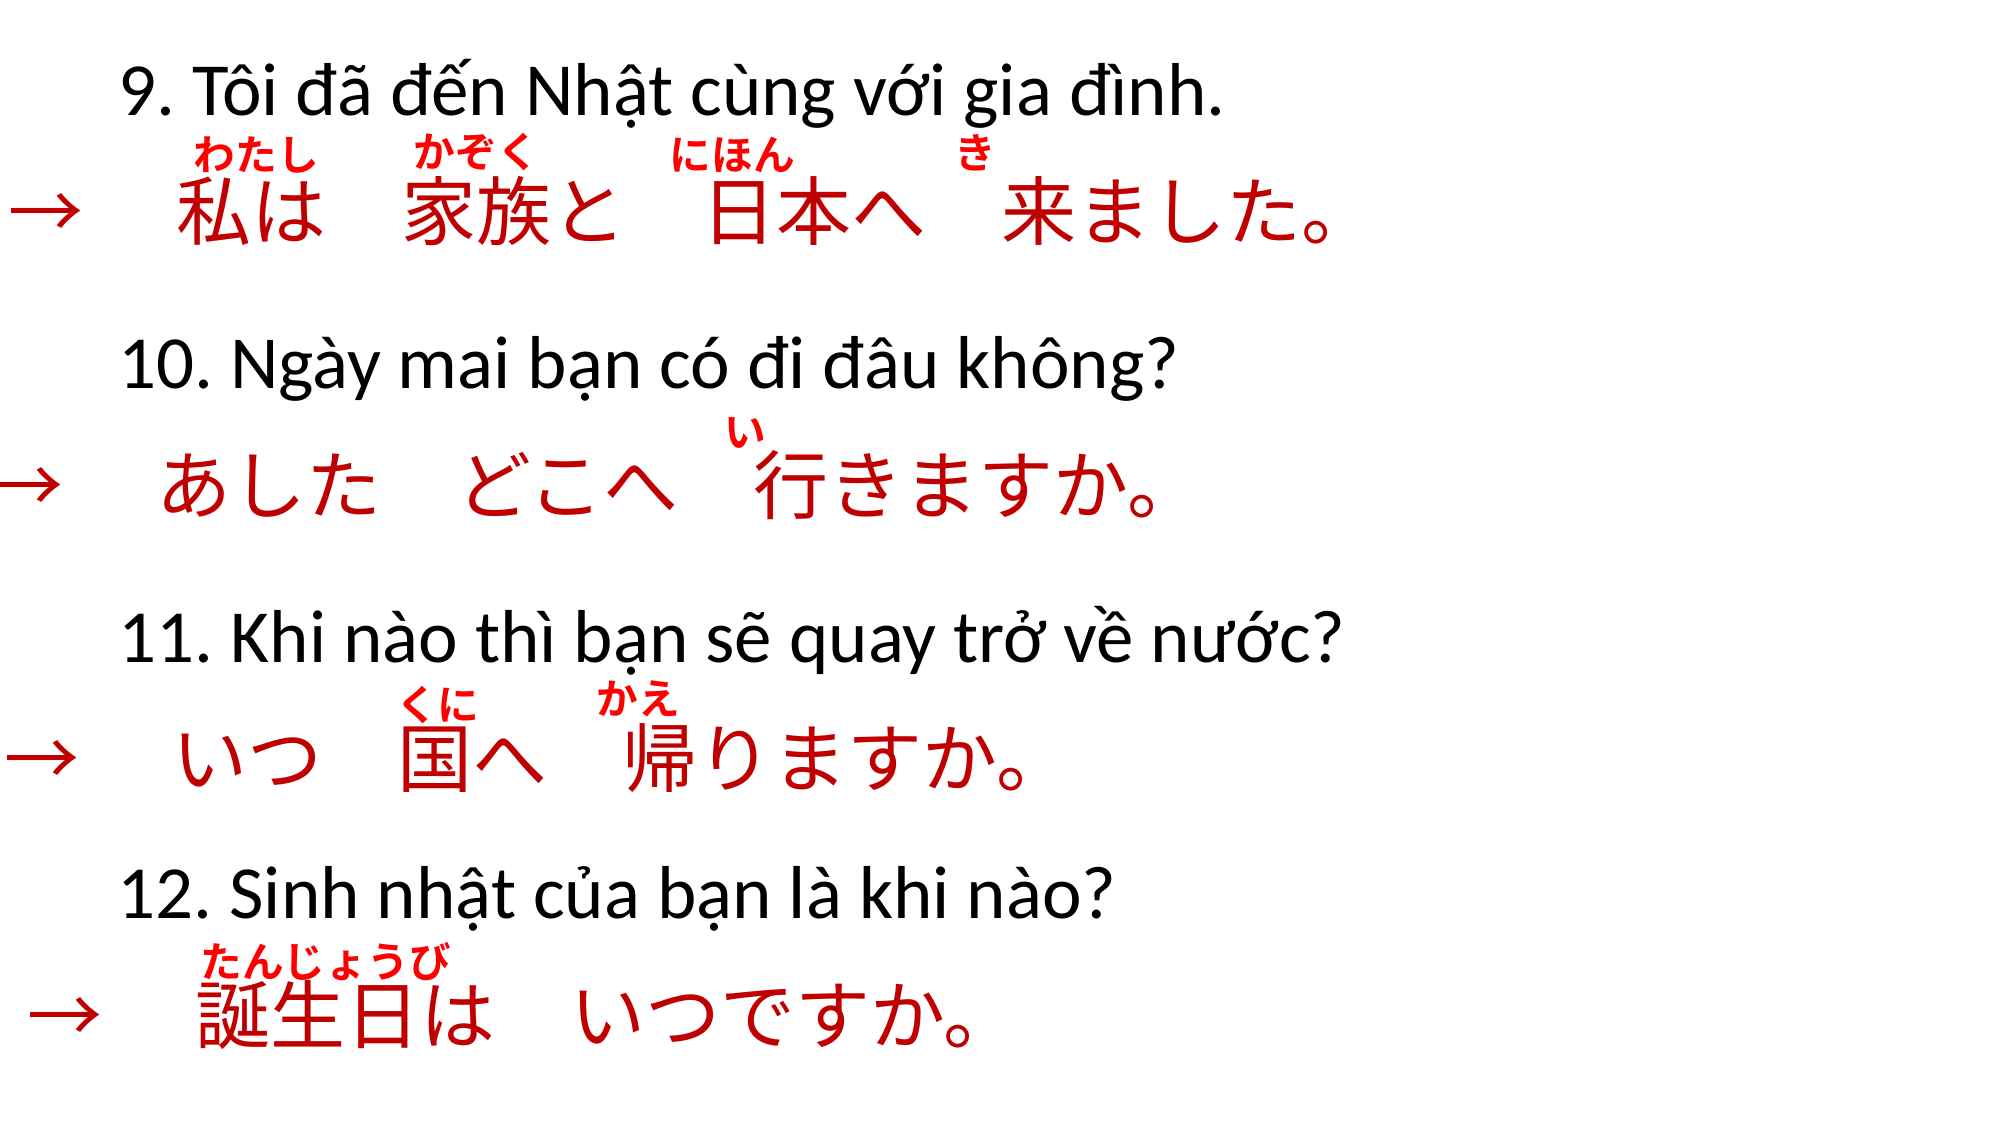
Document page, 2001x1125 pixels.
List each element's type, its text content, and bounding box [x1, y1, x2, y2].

text_box にほん [654, 121, 902, 187]
text_box わたし [178, 121, 462, 187]
text_box くに [381, 671, 593, 737]
text_box → 私は 家族と 日本へ 来ました。 [0, 157, 1391, 263]
text_box 12. Sinh nhật của bạn là khi nào? [102, 836, 1133, 941]
text_box かえ [581, 665, 808, 731]
text_box き [939, 119, 1188, 185]
text_box 10. Ngày mai bạn có đi đâu không? [103, 306, 1196, 412]
text_box 11. Khi nào thì bạn sẽ quay trở về nước? [103, 579, 1362, 685]
text_box → 誕生日は いつですか。 [12, 960, 1034, 1066]
text_box かぞく [399, 118, 647, 184]
text_box 9. Tôi đã đến Nhật cùng với gia đình. [103, 32, 1242, 138]
text_box → あした どこへ 行きますか。 [0, 431, 1218, 536]
text_box い [709, 398, 854, 463]
text_box → いつ 国へ 帰りますか。 [0, 704, 1086, 810]
text_box たんじょうび [185, 928, 488, 993]
